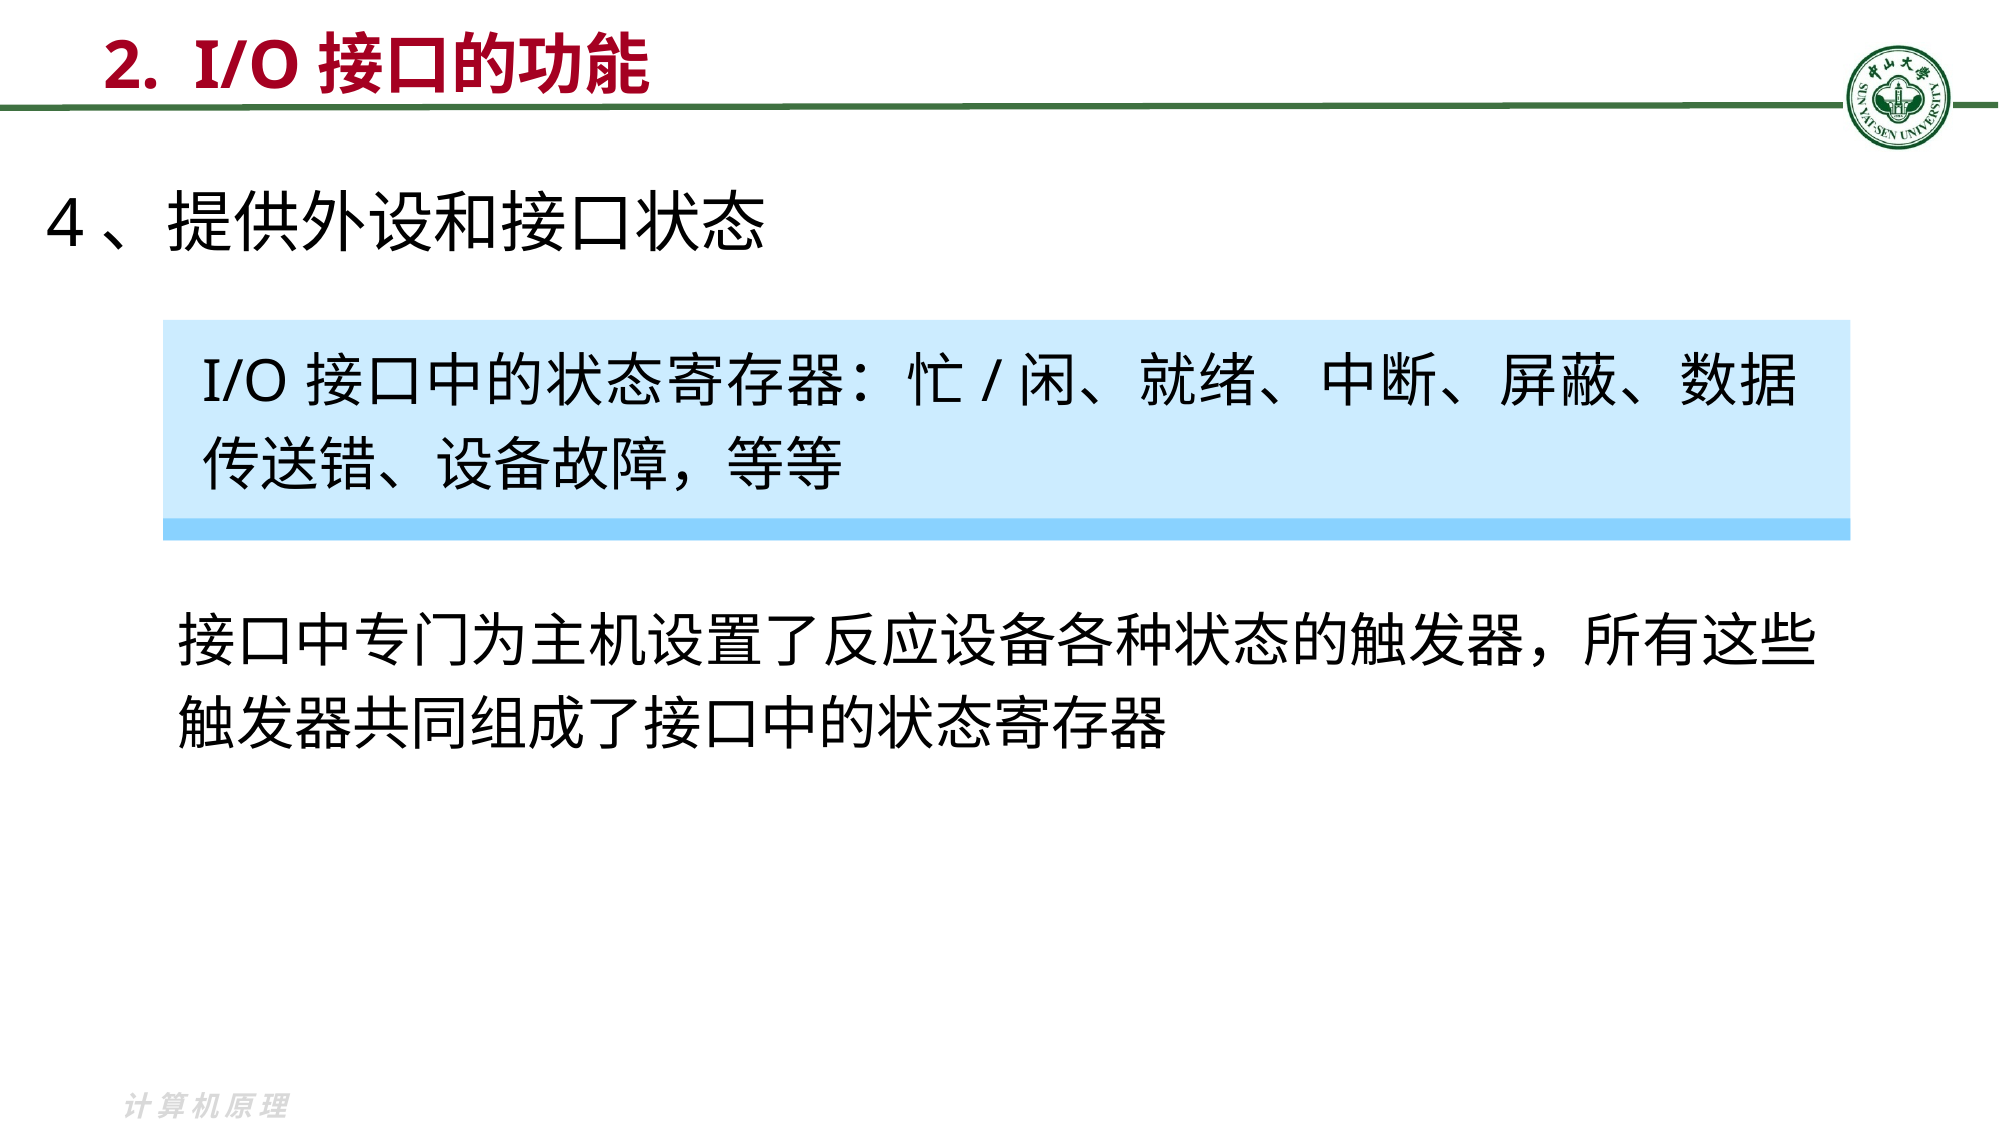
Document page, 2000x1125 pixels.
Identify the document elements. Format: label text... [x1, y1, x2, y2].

title 2. I/O接口的功能 [88, 13, 1833, 110]
picture [1843, 42, 1953, 152]
text_box 接口中专门为主机设置了反应设备各种状态的触发器，所有这些触发器共同组成了接口中的状态寄存器 [163, 581, 1833, 764]
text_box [162, 319, 1851, 563]
list 4、提供外设和接口状态 [31, 172, 1823, 279]
